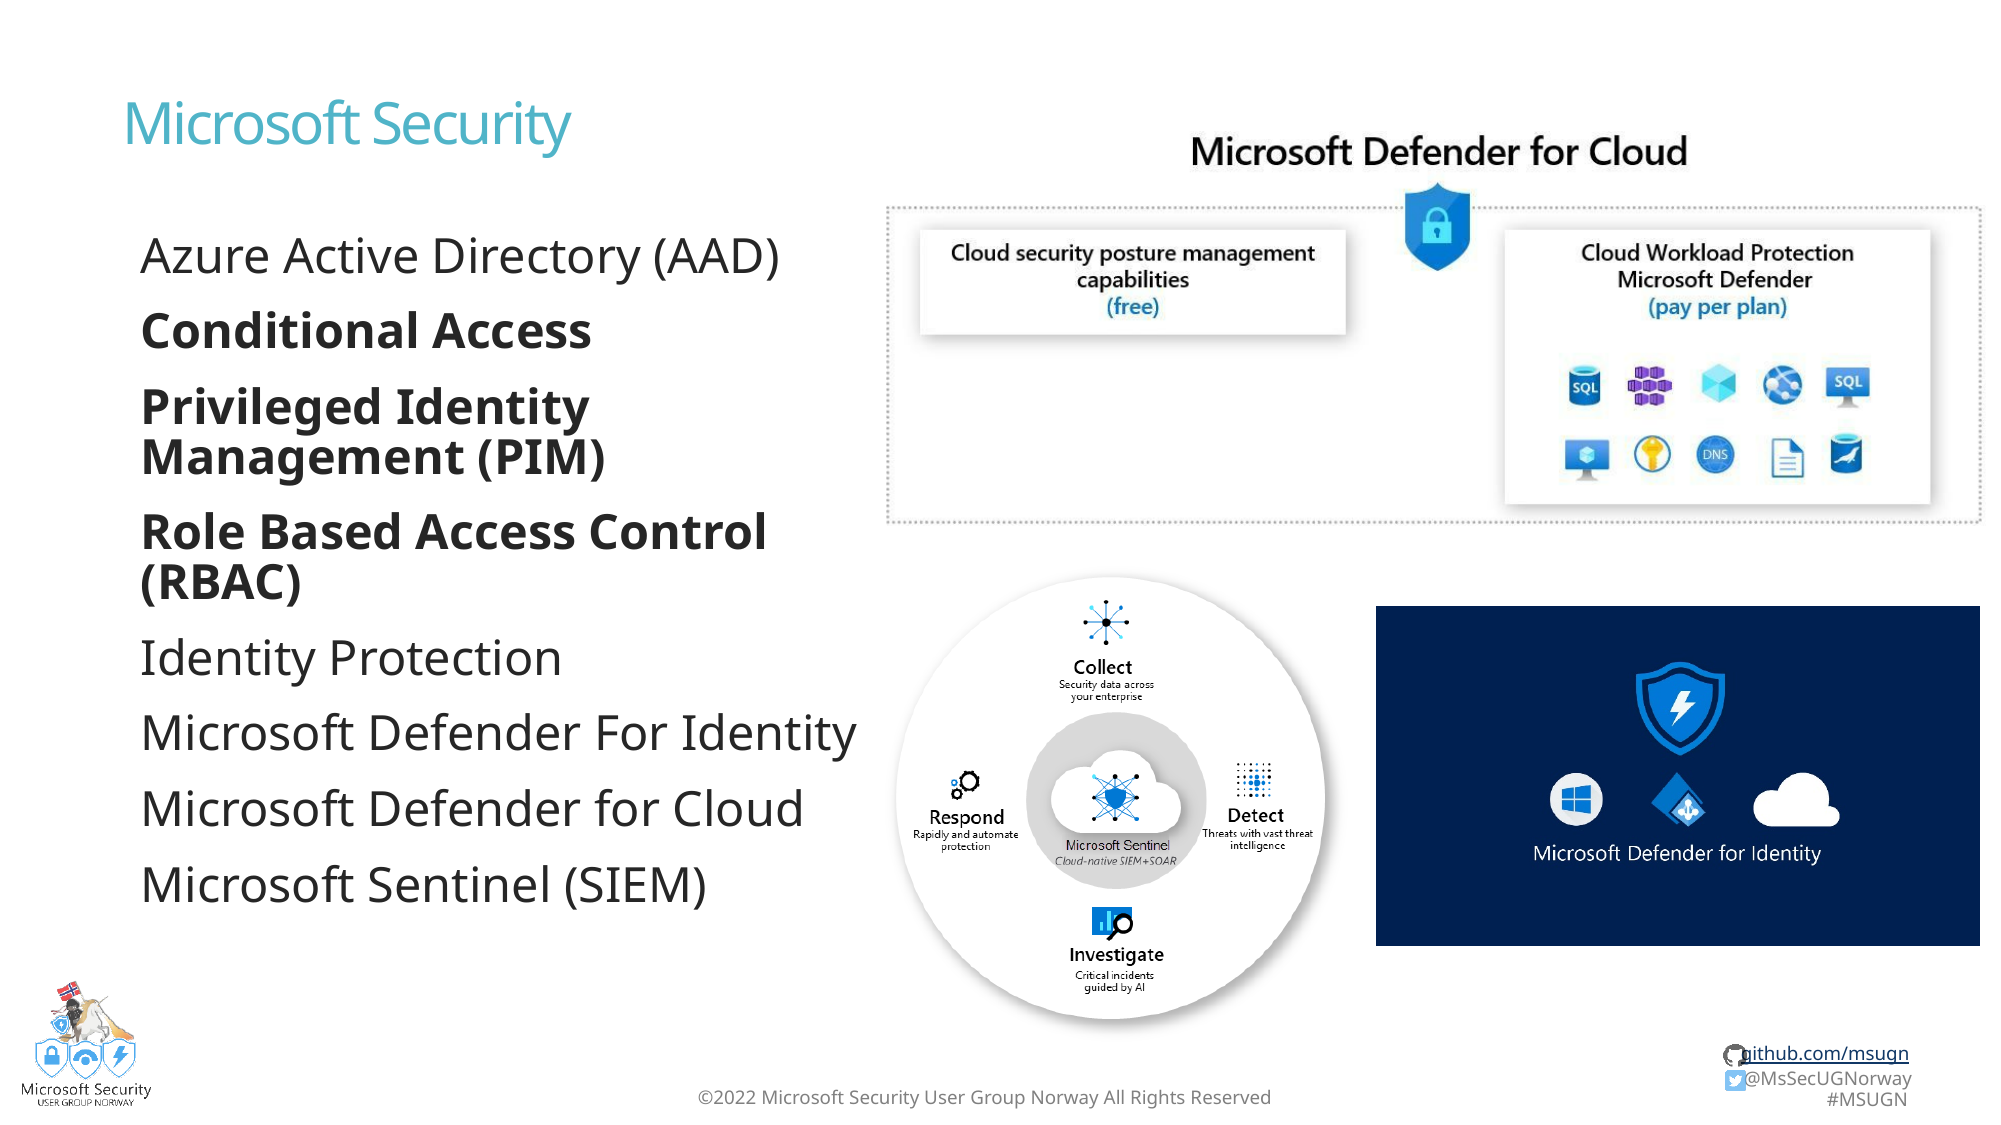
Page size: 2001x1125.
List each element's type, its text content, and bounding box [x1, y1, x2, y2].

table_cell 30 Days (AAD P1) [1723, 1043, 1747, 1067]
picture [875, 126, 1993, 532]
picture [1741, 1050, 1747, 1060]
picture [875, 545, 1358, 1044]
text_box Microsoft Security [107, 81, 1875, 171]
text_box Generation 1 [1725, 1070, 1746, 1091]
list Azure Active Directory (AAD) Conditional Access Privileged Identity Management (PIM) Role Based Access Control (RBAC) Identity Protection Microsoft Defender For Identity Microsoft Defender for Cloud Microsoft Sentinel (SIEM) [111, 226, 876, 946]
picture [1376, 606, 1981, 946]
